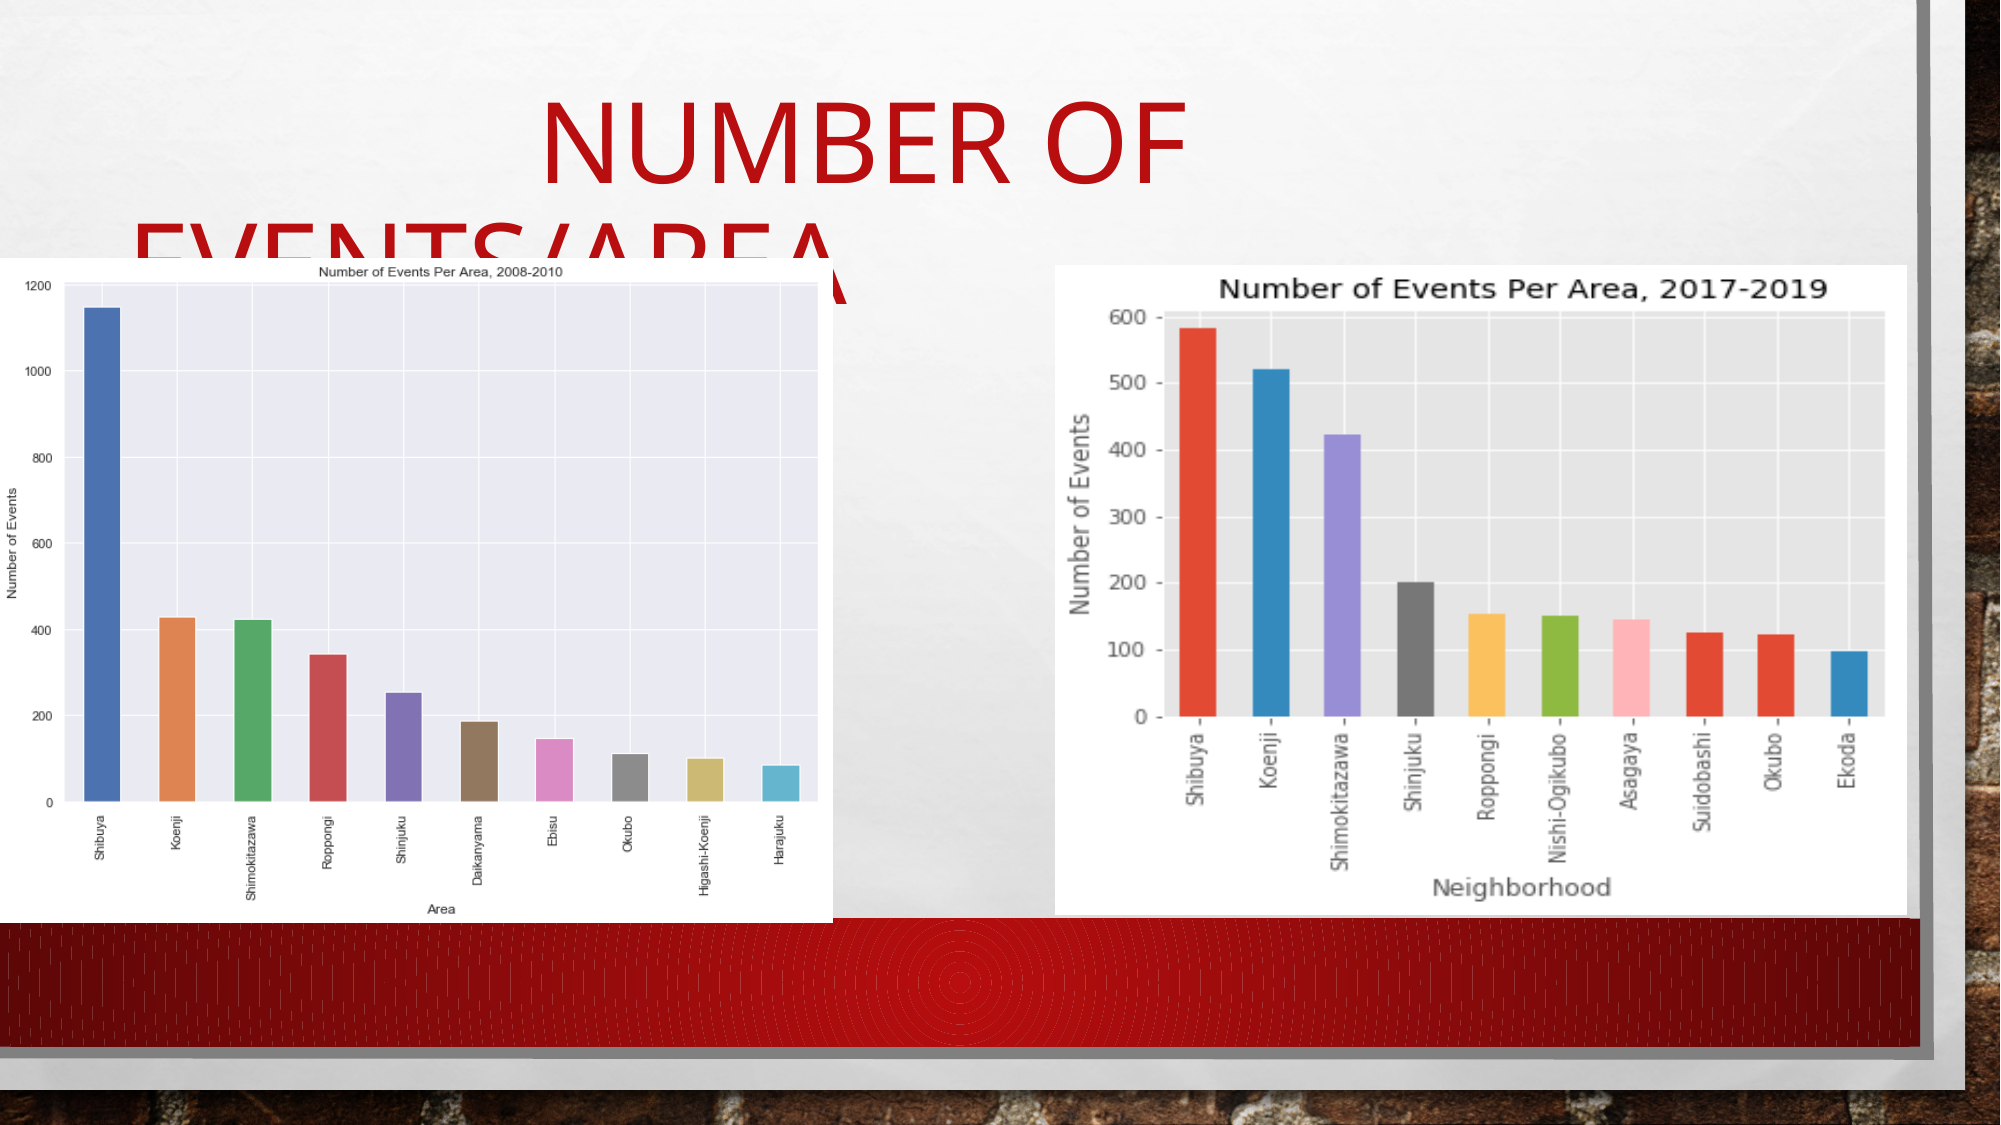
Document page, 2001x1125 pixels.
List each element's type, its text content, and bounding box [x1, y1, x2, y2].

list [0, 257, 833, 923]
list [1055, 265, 1907, 915]
picture [0, 0, 2000, 1125]
title NUMBER OF EVENTS/AREA [112, 112, 1818, 303]
